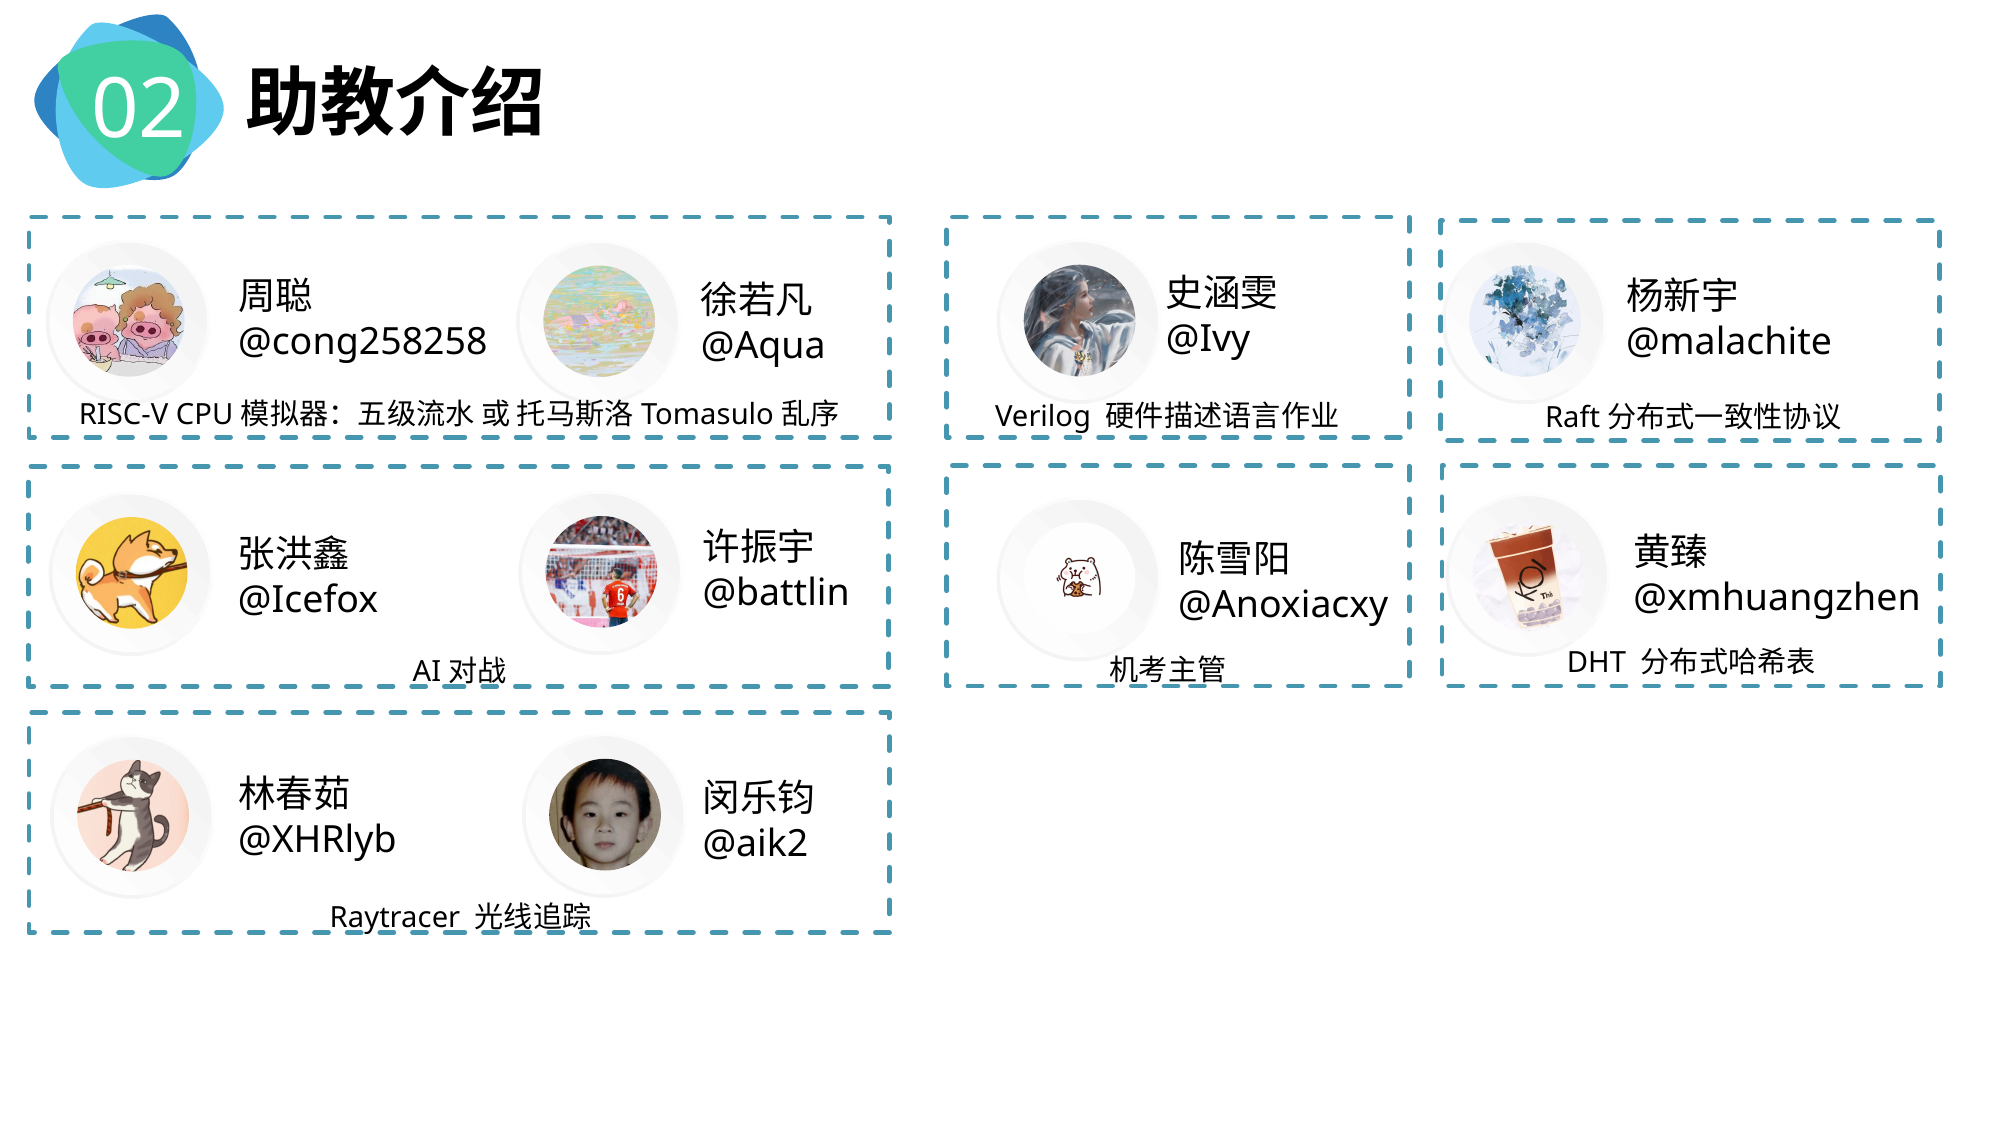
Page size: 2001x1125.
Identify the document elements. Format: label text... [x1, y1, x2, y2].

text_box [27, 711, 891, 933]
text_box Verilog 硬件描述语言作业 [980, 390, 1355, 440]
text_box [521, 732, 832, 899]
text_box [1869, 664, 1942, 687]
text_box [27, 215, 891, 387]
text_box [1439, 219, 1941, 442]
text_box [515, 239, 847, 405]
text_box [48, 490, 398, 657]
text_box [518, 489, 870, 656]
text_box Raytracer 光线追踪 [30, 890, 891, 941]
text_box 机考主管 [980, 644, 1356, 694]
text_box [945, 215, 1411, 439]
text_box [1440, 661, 1504, 687]
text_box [1445, 492, 1942, 657]
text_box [1441, 238, 1853, 405]
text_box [45, 238, 510, 405]
text_box DHT 分布式哈希表 [1504, 665, 1879, 686]
text_box 助教介绍 [238, 46, 816, 152]
text_box AI对战 [29, 644, 891, 695]
text_box [27, 465, 890, 687]
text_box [996, 495, 1410, 662]
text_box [28, 0, 233, 209]
text_box Raft分布式一致性协议 [1505, 391, 1881, 442]
text_box [945, 464, 1411, 688]
text_box RISC-V CPU模拟器：五级流水 或 托马斯洛Tomasulo乱序 [28, 387, 890, 438]
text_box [49, 733, 420, 899]
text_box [996, 238, 1294, 404]
text_box [1440, 464, 1942, 497]
